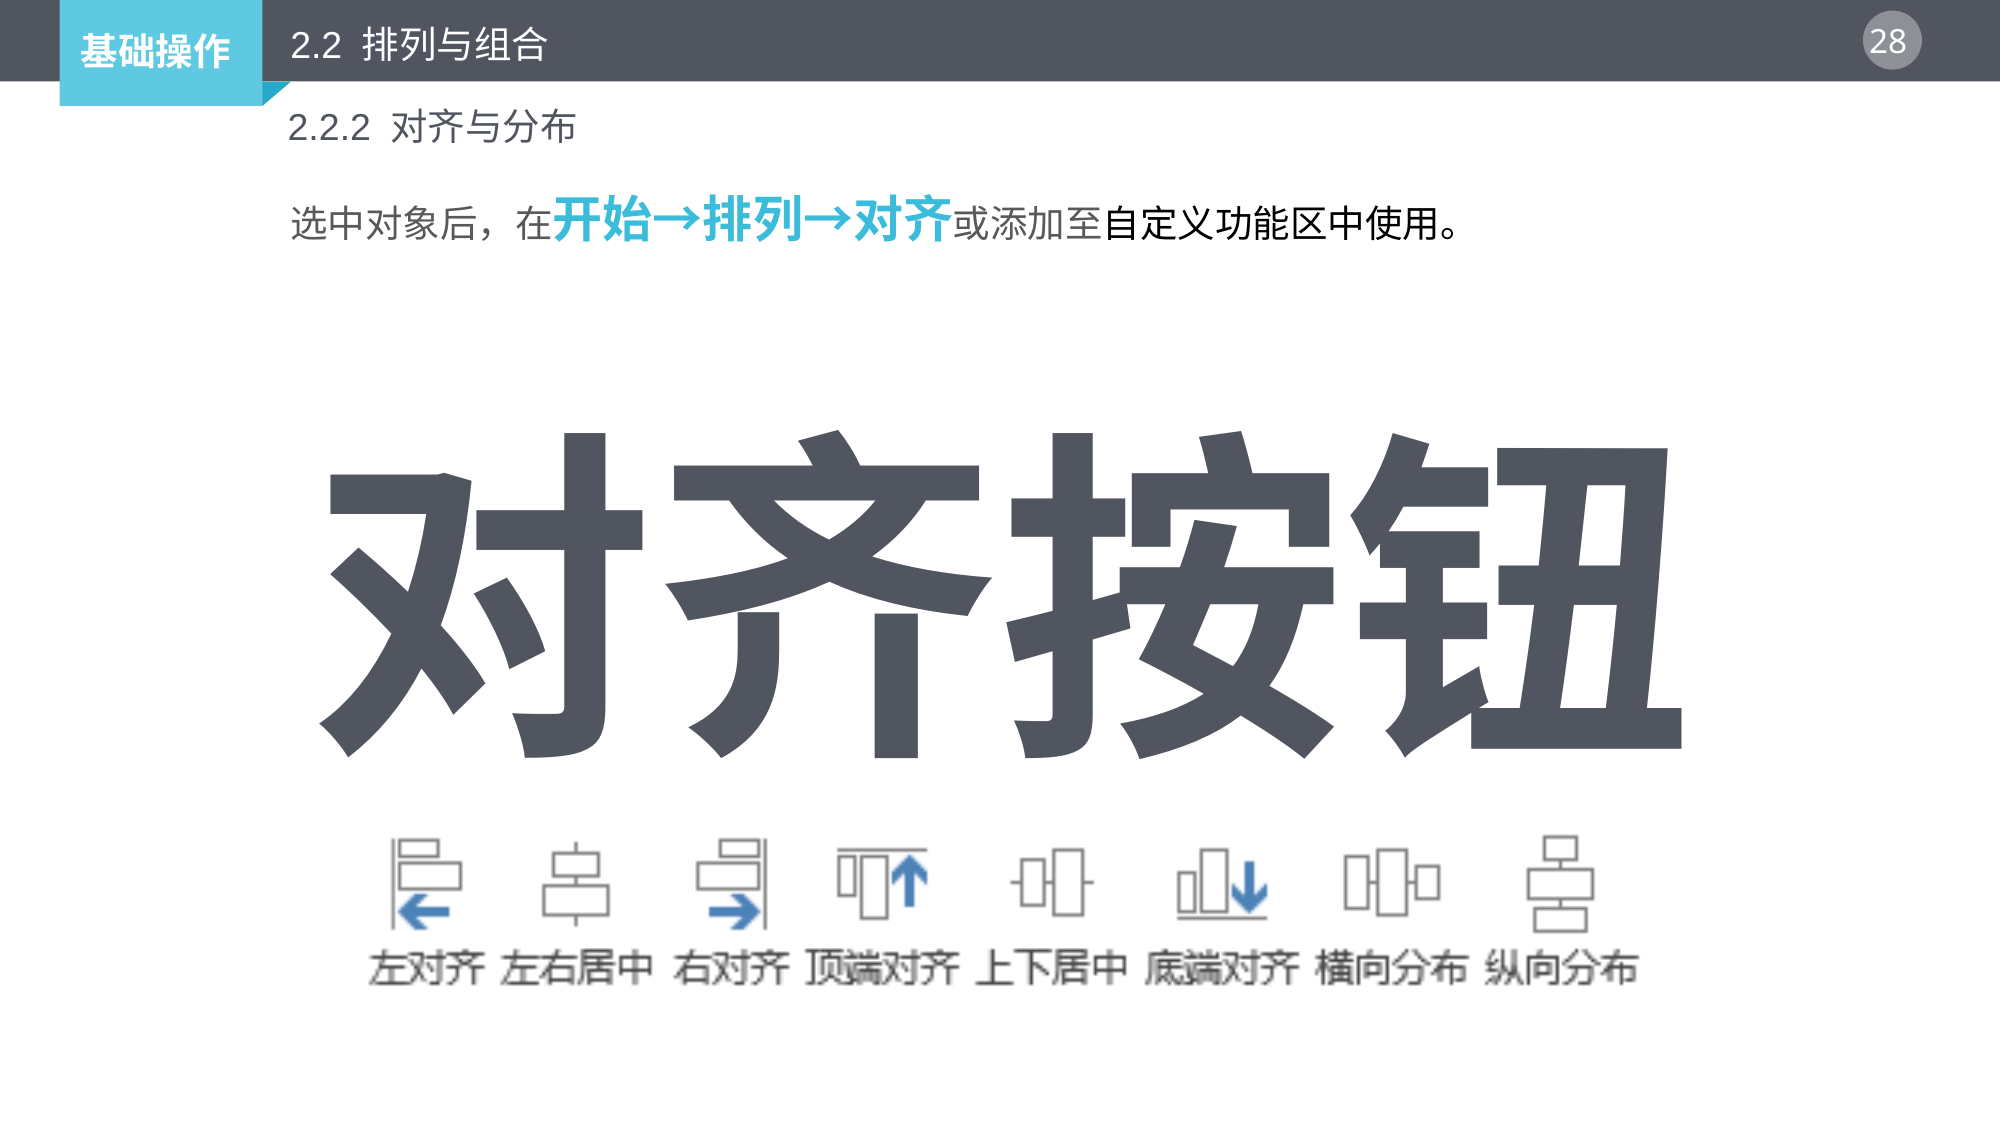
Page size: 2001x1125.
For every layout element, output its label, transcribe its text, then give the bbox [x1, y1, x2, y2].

text_box 2.2 排列与组合 [275, 5, 2000, 74]
text_box 2.2.2 对齐与分布 [272, 95, 593, 156]
text_box 对齐按钮 [293, 374, 1707, 805]
text_box 选中对象后，在开始→排列→对齐或添加至自定义功能区中使用。 [275, 168, 1905, 256]
picture [350, 817, 1649, 1022]
